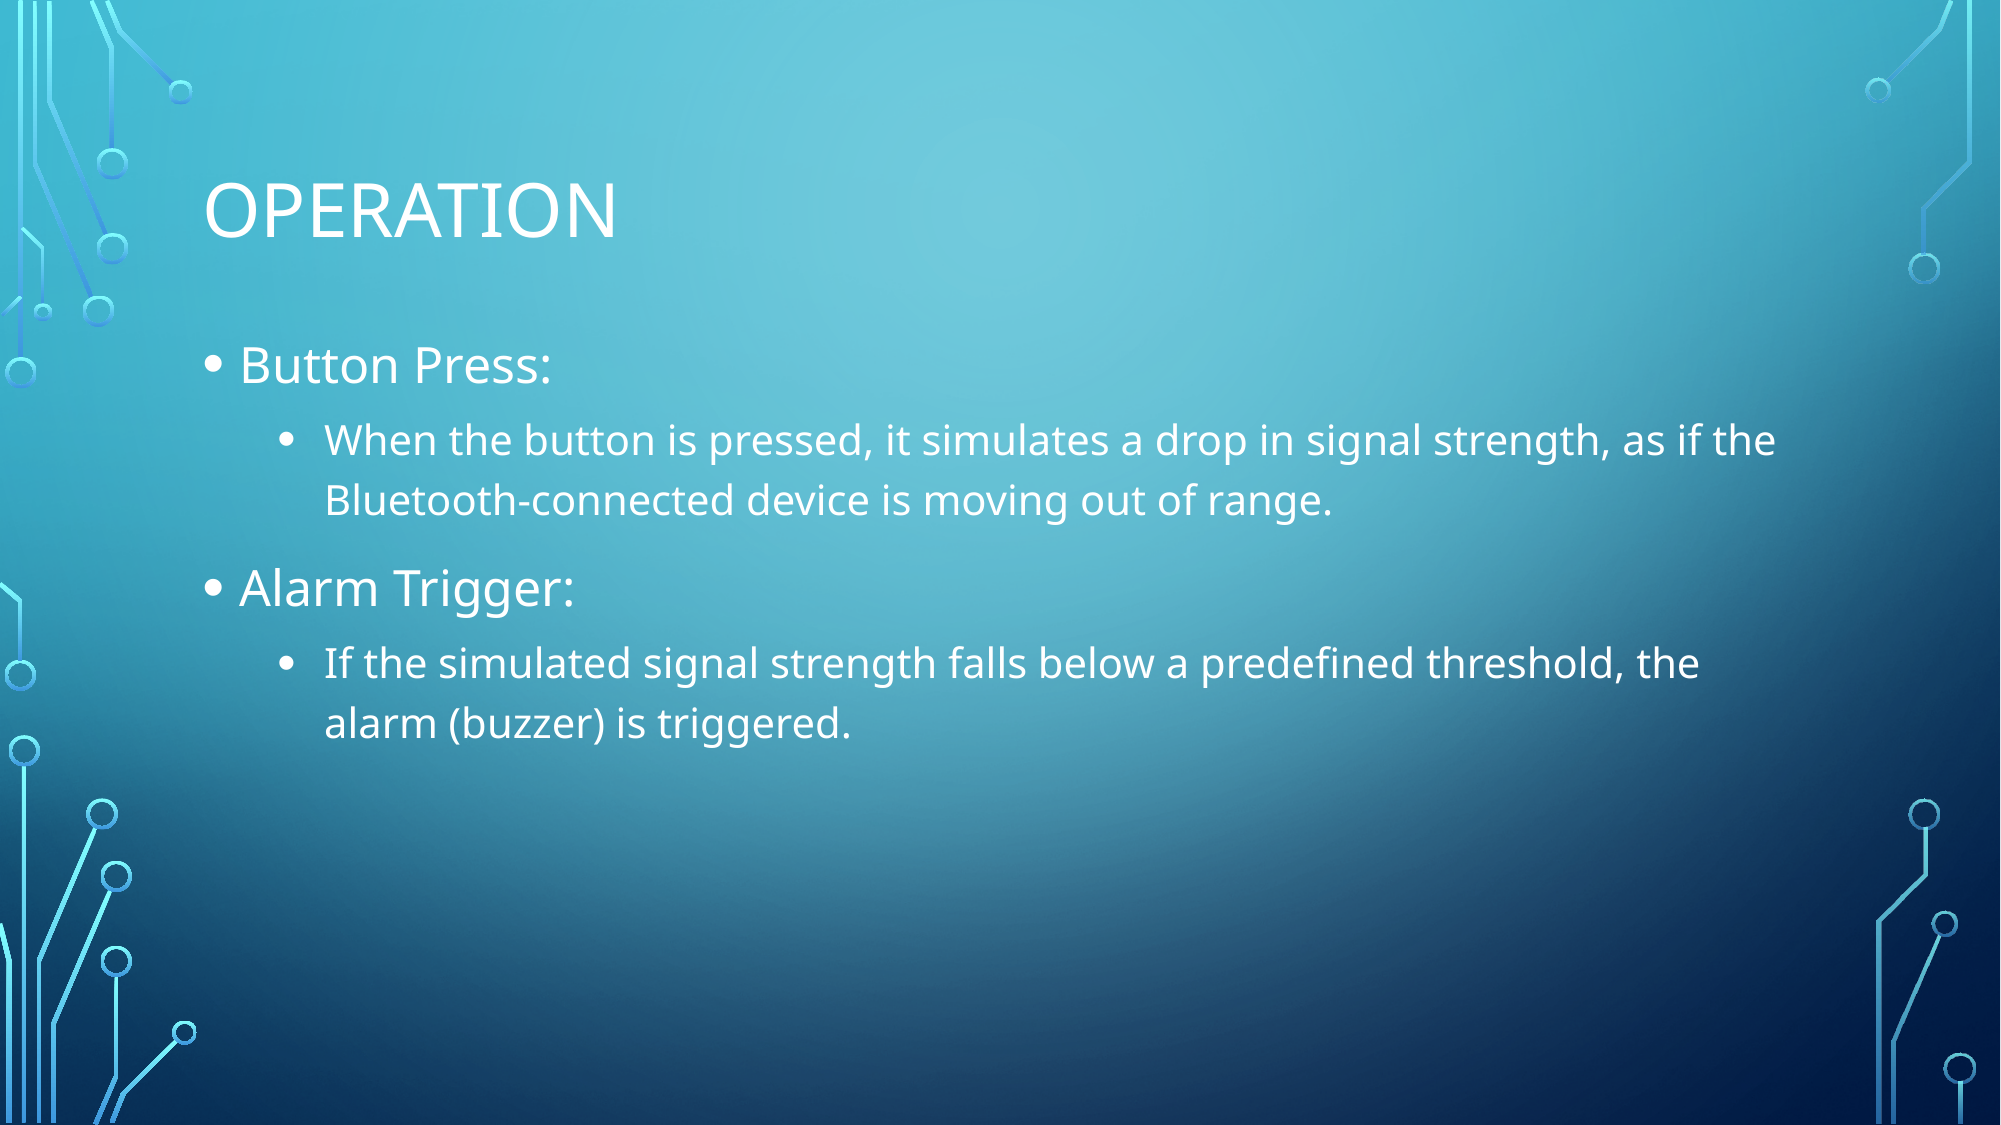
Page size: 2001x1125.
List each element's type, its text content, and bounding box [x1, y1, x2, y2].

list Button Press: When the button is pressed, it simulates a drop in signal strength, as if the Bluetooth-connected device is moving out of range. Alarm Trigger: If the simulated signal strength falls below a predefined threshold, the alarm (buzzer) is triggered. [187, 313, 1813, 895]
title Operation [187, 91, 1813, 313]
